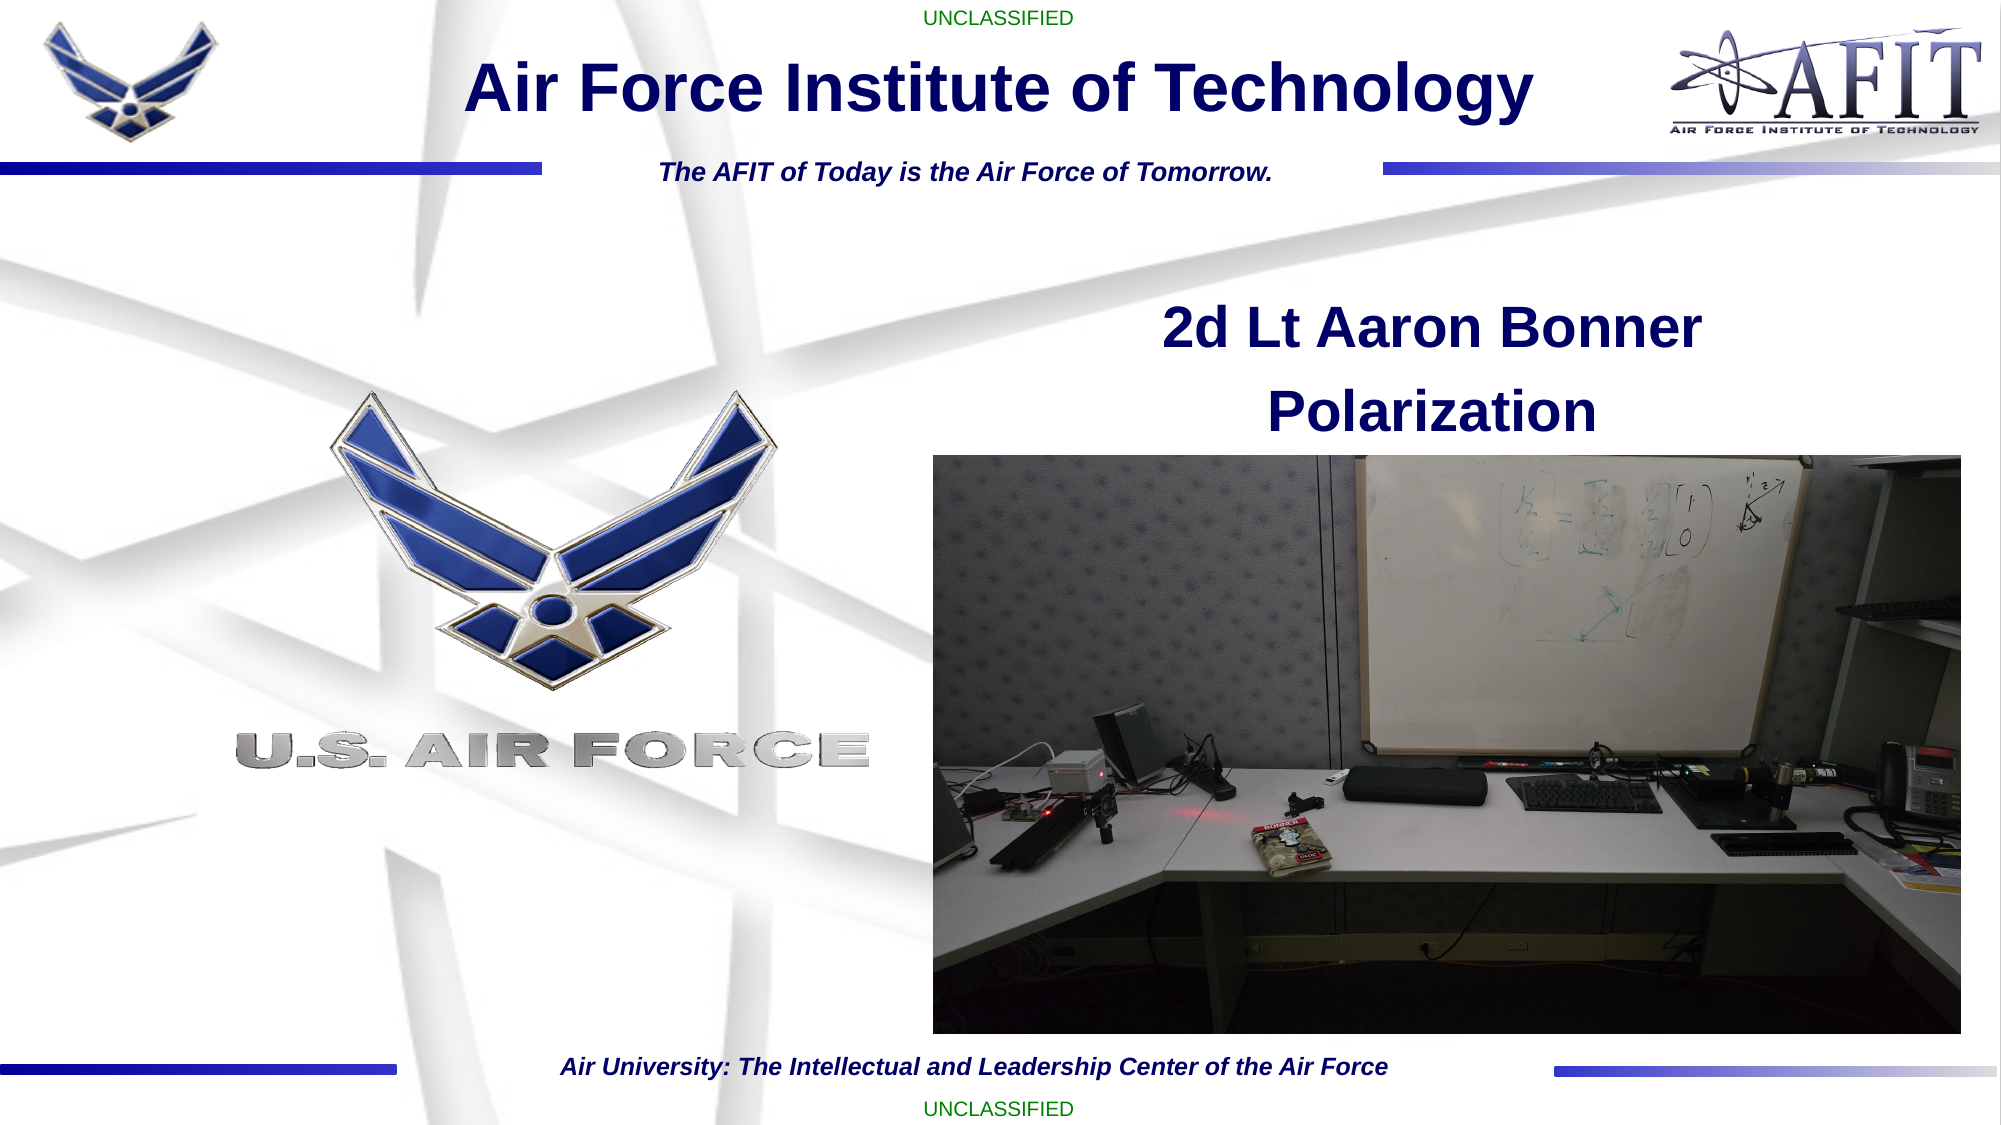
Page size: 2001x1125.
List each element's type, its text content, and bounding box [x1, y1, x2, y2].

picture [0, 0, 2000, 1125]
text_box 2d Lt Aaron Bonner Polarization [894, 223, 1972, 580]
